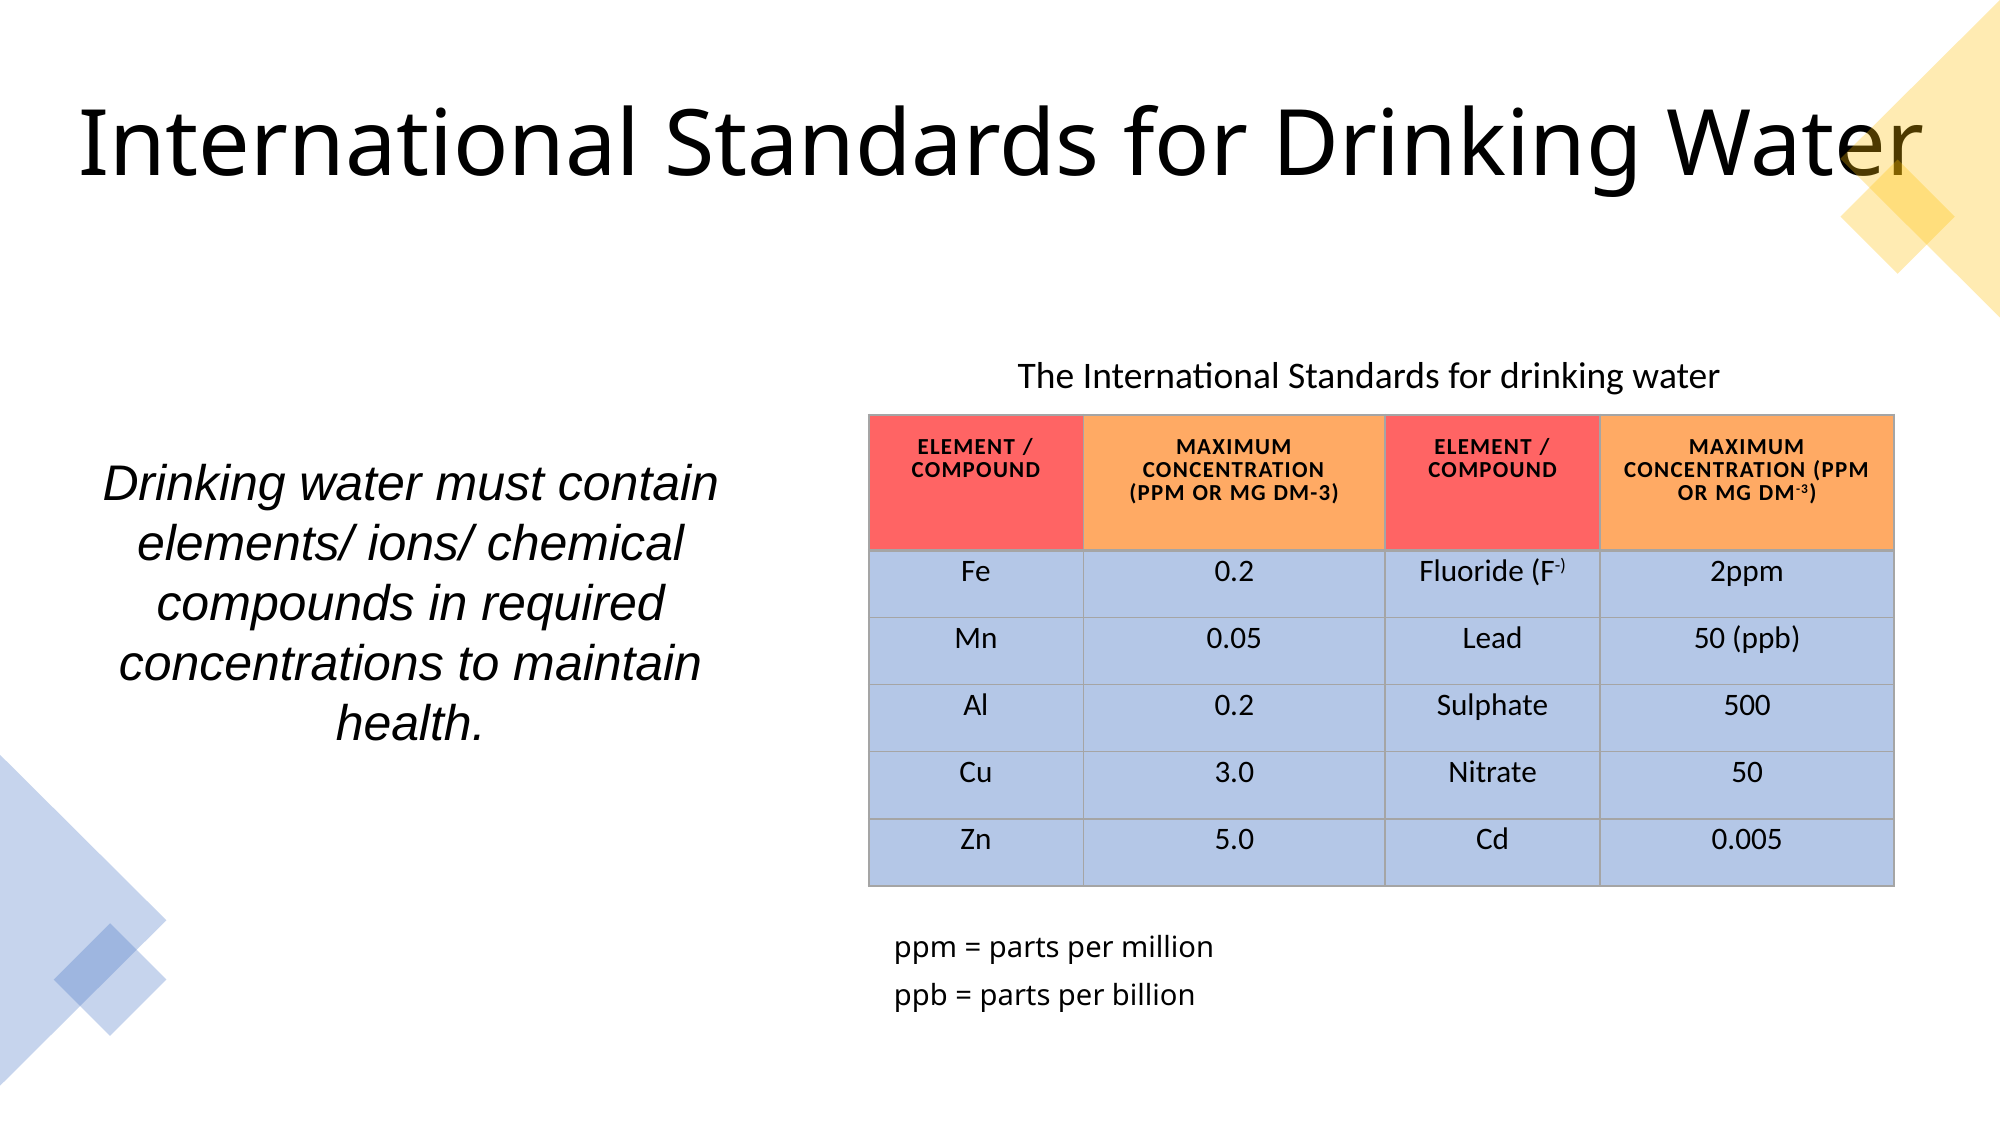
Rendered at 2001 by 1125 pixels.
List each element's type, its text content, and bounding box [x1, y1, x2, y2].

text_box Drinking water must contain elements/ ions/ chemical compounds in required concentrations to maintain health. [38, 443, 783, 759]
table_cell 50 (ppb) [1601, 618, 1893, 684]
table_cell 2ppm [1601, 552, 1893, 617]
table_cell Nitrate [1386, 752, 1599, 818]
table_header Element / Compound [870, 416, 1083, 549]
text_box ppm = parts per million ppb = parts per billion [878, 920, 1329, 1019]
table_cell Zn [870, 820, 1083, 885]
table_cell 50 [1601, 752, 1893, 818]
table_cell 5.0 [1084, 820, 1384, 885]
table_cell 0.2 [1084, 685, 1384, 751]
table_cell 0.2 [1084, 552, 1384, 617]
table_header Maximum Concentration (ppm or mg dm-3) [1084, 416, 1384, 549]
table_cell Cd [1386, 820, 1599, 885]
table_cell Mn [870, 618, 1083, 684]
table_cell Sulphate [1386, 685, 1599, 751]
table_header Element / Compound [1386, 416, 1599, 549]
table_cell Cu [870, 752, 1083, 818]
table_cell 500 [1601, 685, 1893, 751]
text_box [0, 754, 167, 1086]
table_cell Al [870, 685, 1083, 751]
table_header Maximum Concentration (ppm or mg dm-3) [1601, 416, 1893, 549]
table_cell 0.005 [1601, 820, 1893, 885]
table_cell 3.0 [1084, 752, 1384, 818]
title International Standards for Drinking Water [63, 52, 1840, 240]
table_cell Fe [870, 552, 1083, 617]
table_cell Fluoride (F-) [1386, 552, 1599, 617]
table_cell 0.05 [1084, 618, 1384, 684]
text_box The International Standards for drinking water [1002, 343, 1761, 404]
table_cell Lead [1386, 618, 1599, 684]
text_box [0, 0, 2000, 1125]
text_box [1840, 0, 2000, 318]
